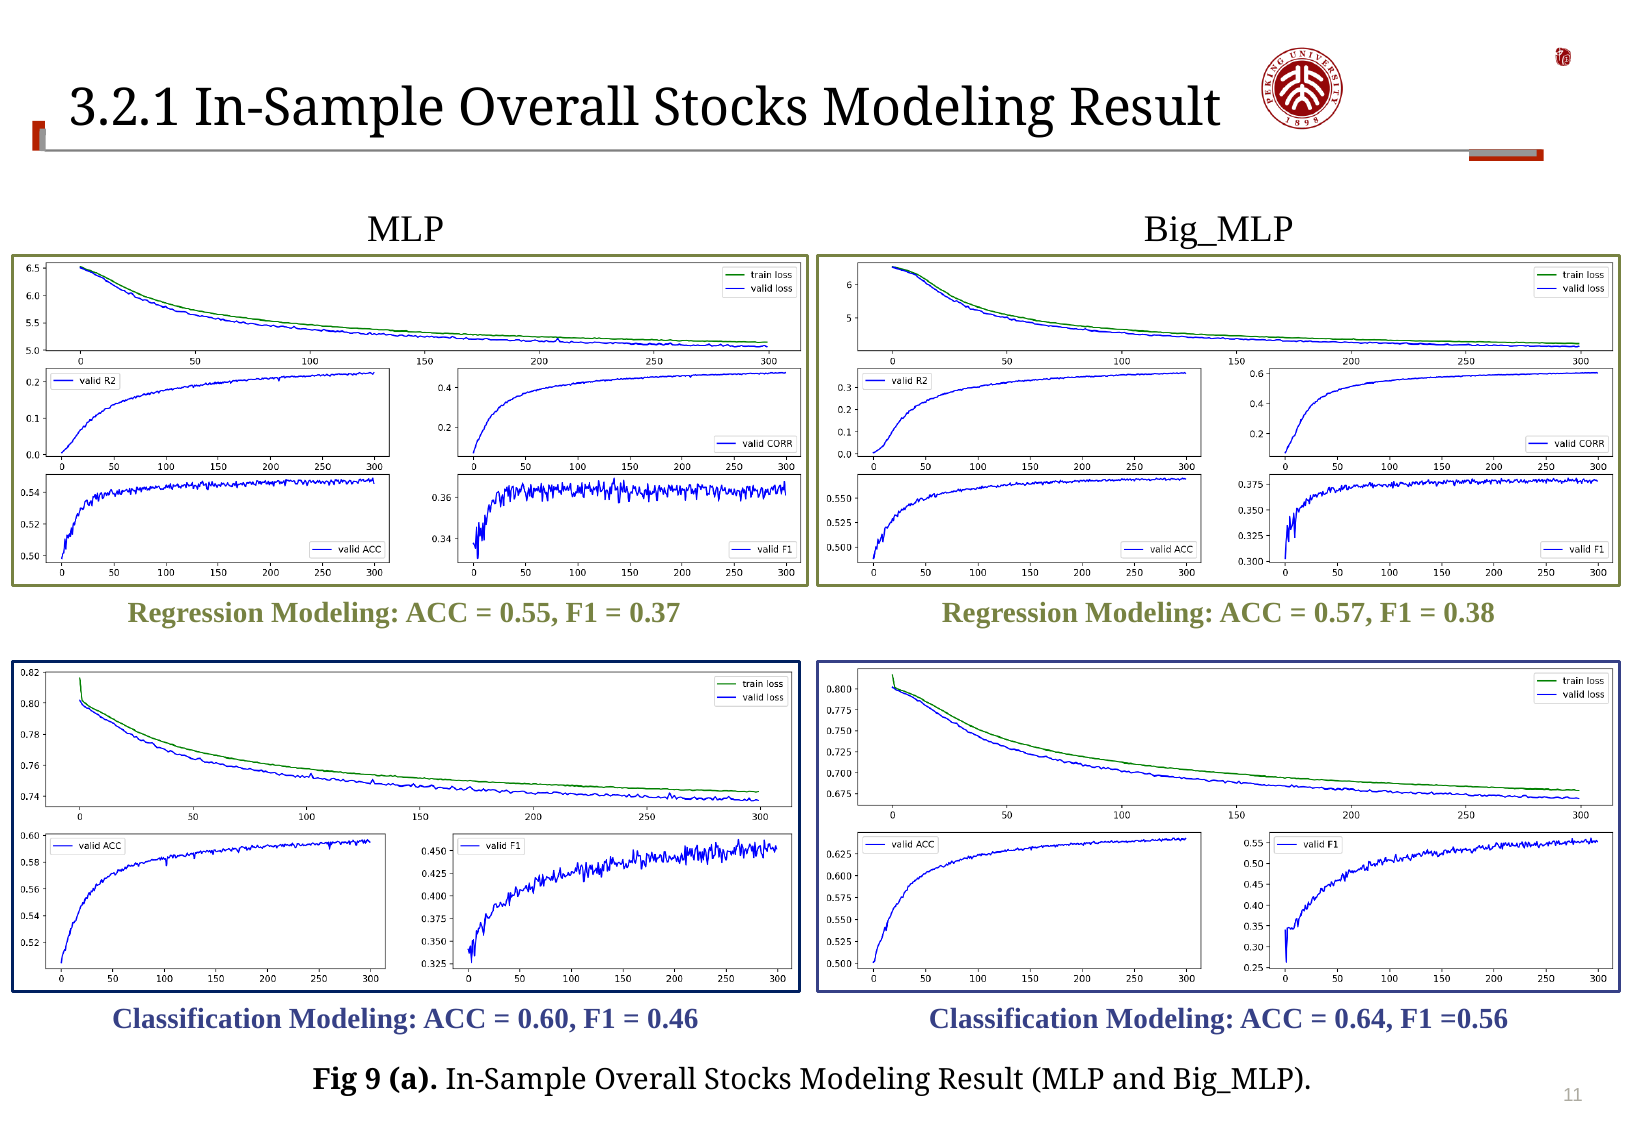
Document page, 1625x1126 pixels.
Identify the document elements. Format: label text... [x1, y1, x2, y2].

title 3.2.1 In-Sample Overall Stocks Modeling Result [67, 60, 1256, 150]
picture [1259, 31, 1581, 141]
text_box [0, 196, 1625, 1097]
